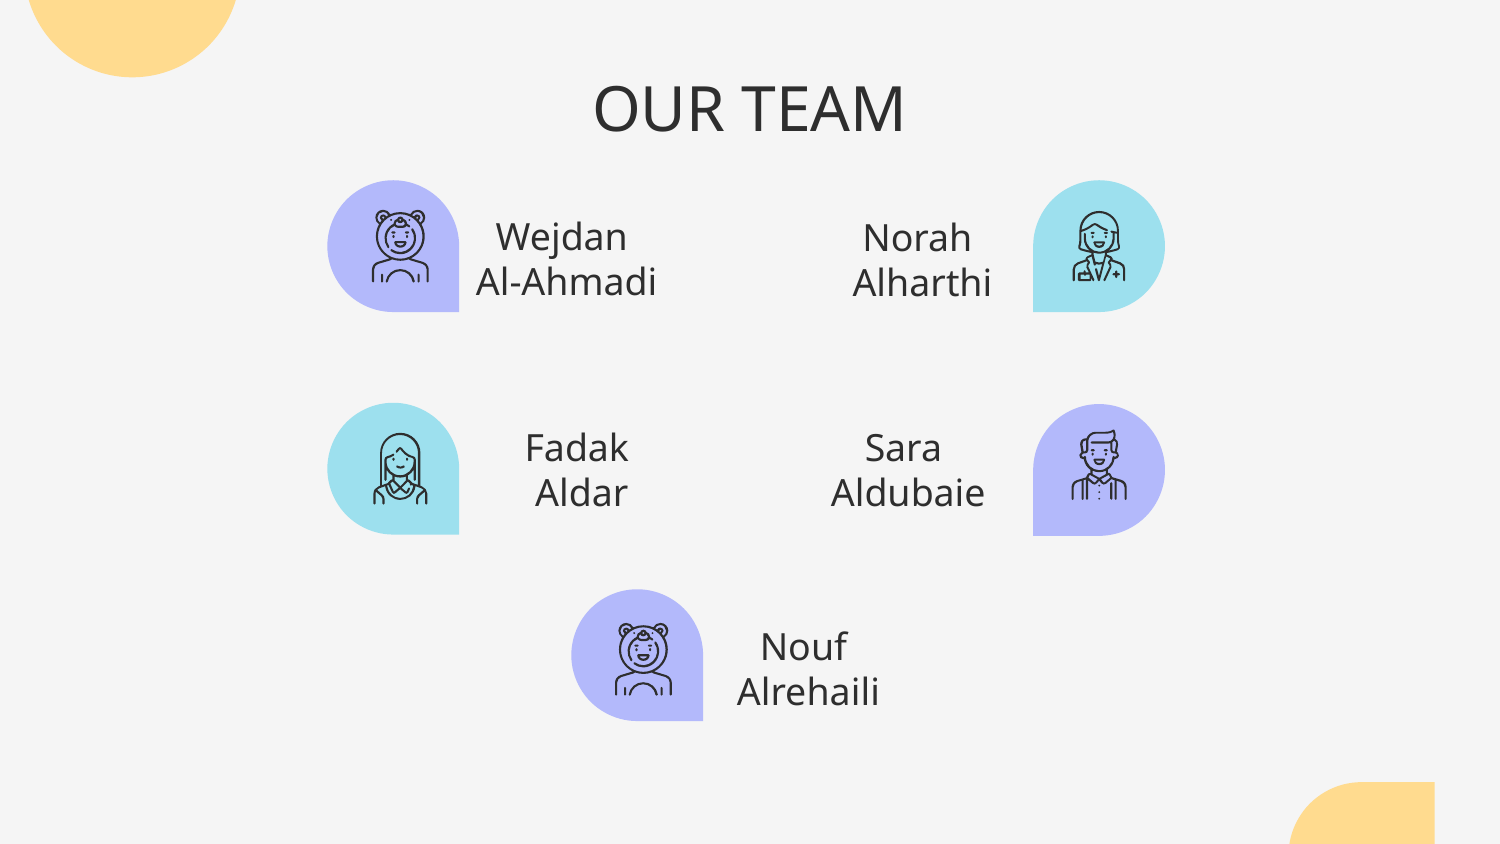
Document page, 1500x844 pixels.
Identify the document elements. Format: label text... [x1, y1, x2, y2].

text_box [571, 589, 704, 722]
title OUR TEAM [224, 53, 1276, 157]
text_box [1033, 404, 1165, 536]
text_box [371, 209, 430, 283]
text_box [1071, 429, 1127, 501]
text_box Nouf Alrehaili [680, 654, 937, 729]
title Fadak Aldar [458, 455, 710, 530]
title Wejdan Al-Ahmadi [438, 244, 696, 319]
title Sara Aldubaie [780, 455, 1034, 530]
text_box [373, 432, 428, 505]
text_box [1033, 180, 1165, 313]
title Norah Alharthi [794, 245, 1051, 320]
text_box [614, 622, 673, 696]
text_box [327, 180, 460, 313]
text_box [327, 402, 460, 535]
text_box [1072, 210, 1126, 282]
